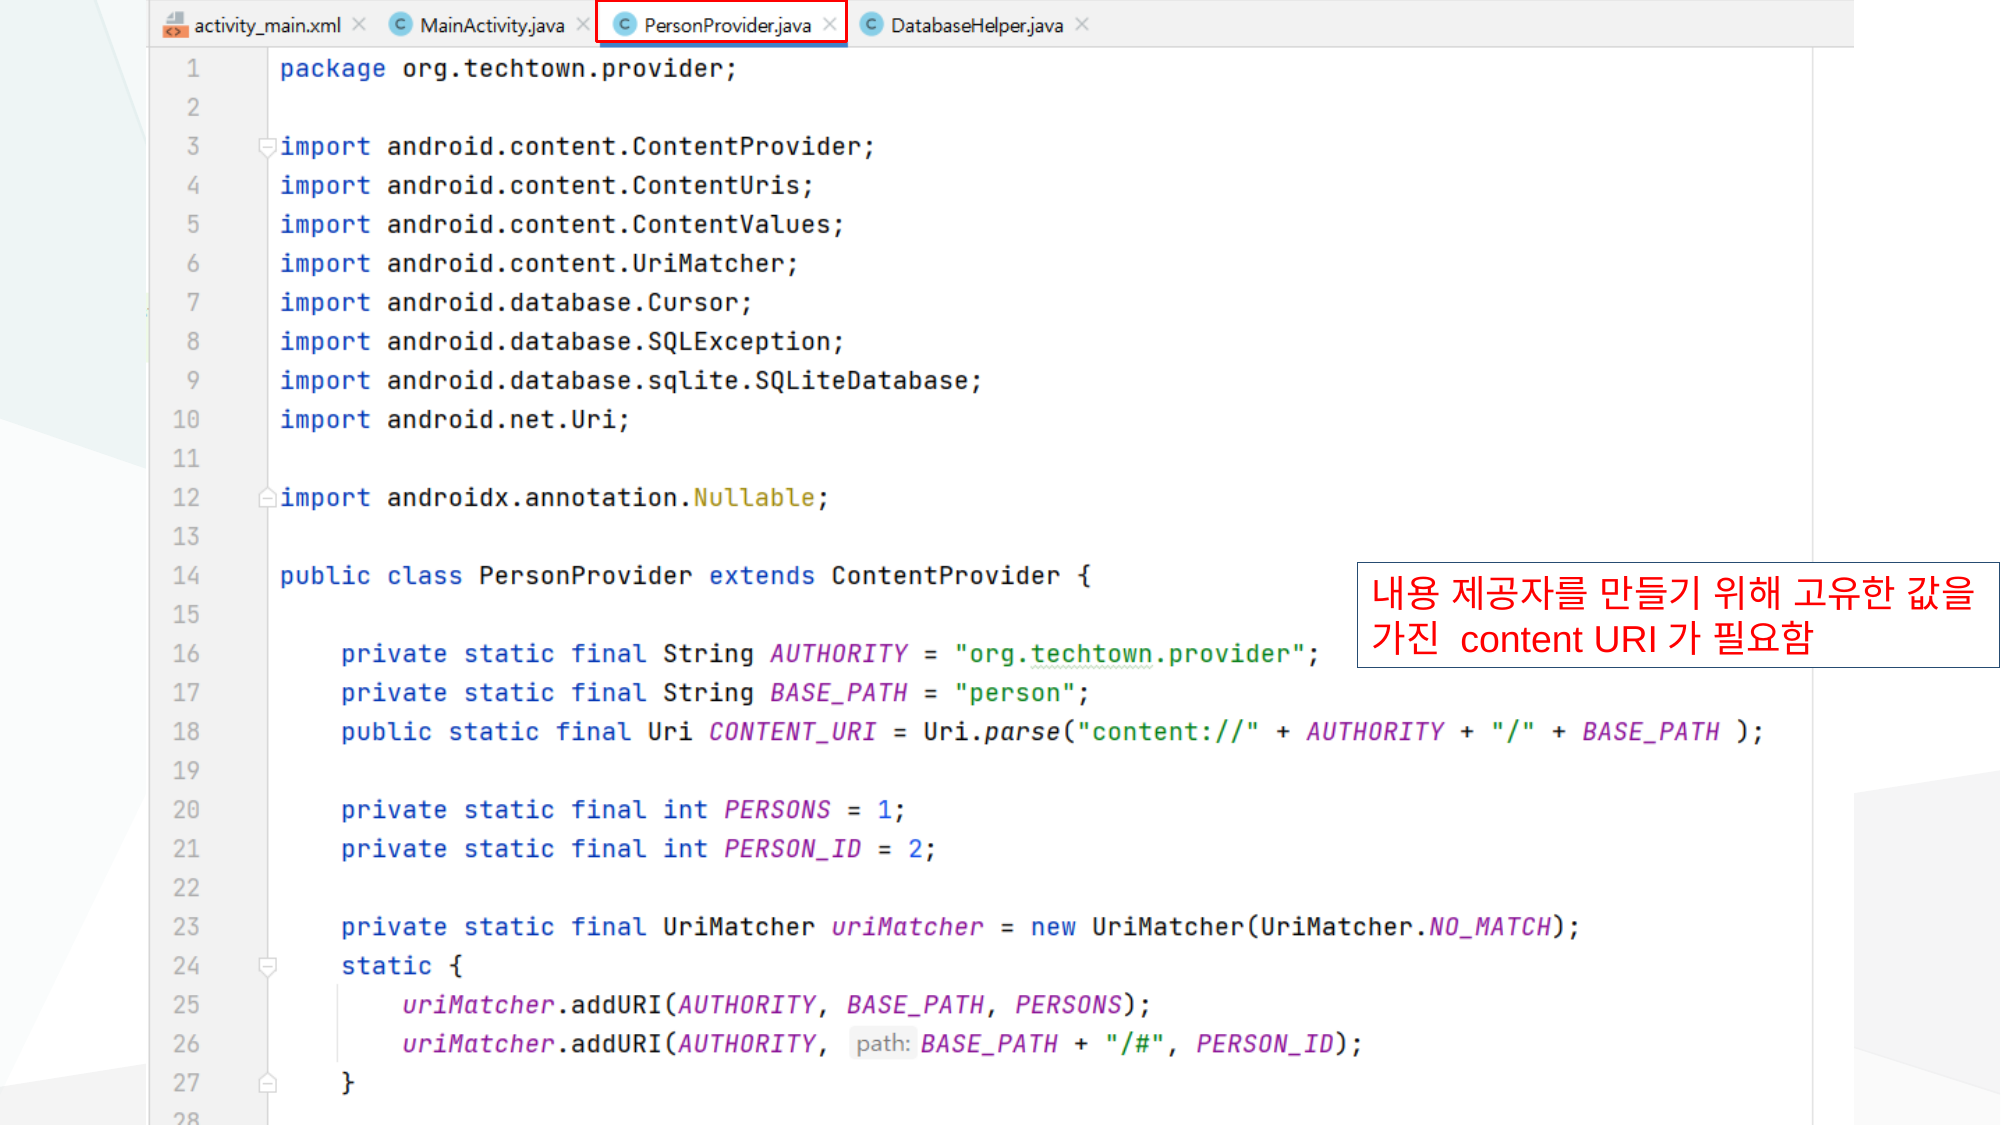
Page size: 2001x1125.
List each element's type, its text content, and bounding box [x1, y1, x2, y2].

picture [146, 0, 1854, 1125]
text_box 내용 제공자를 만들기 위해 고유한 값을 가진 content URI가 필요함 [1859, 562, 2000, 668]
